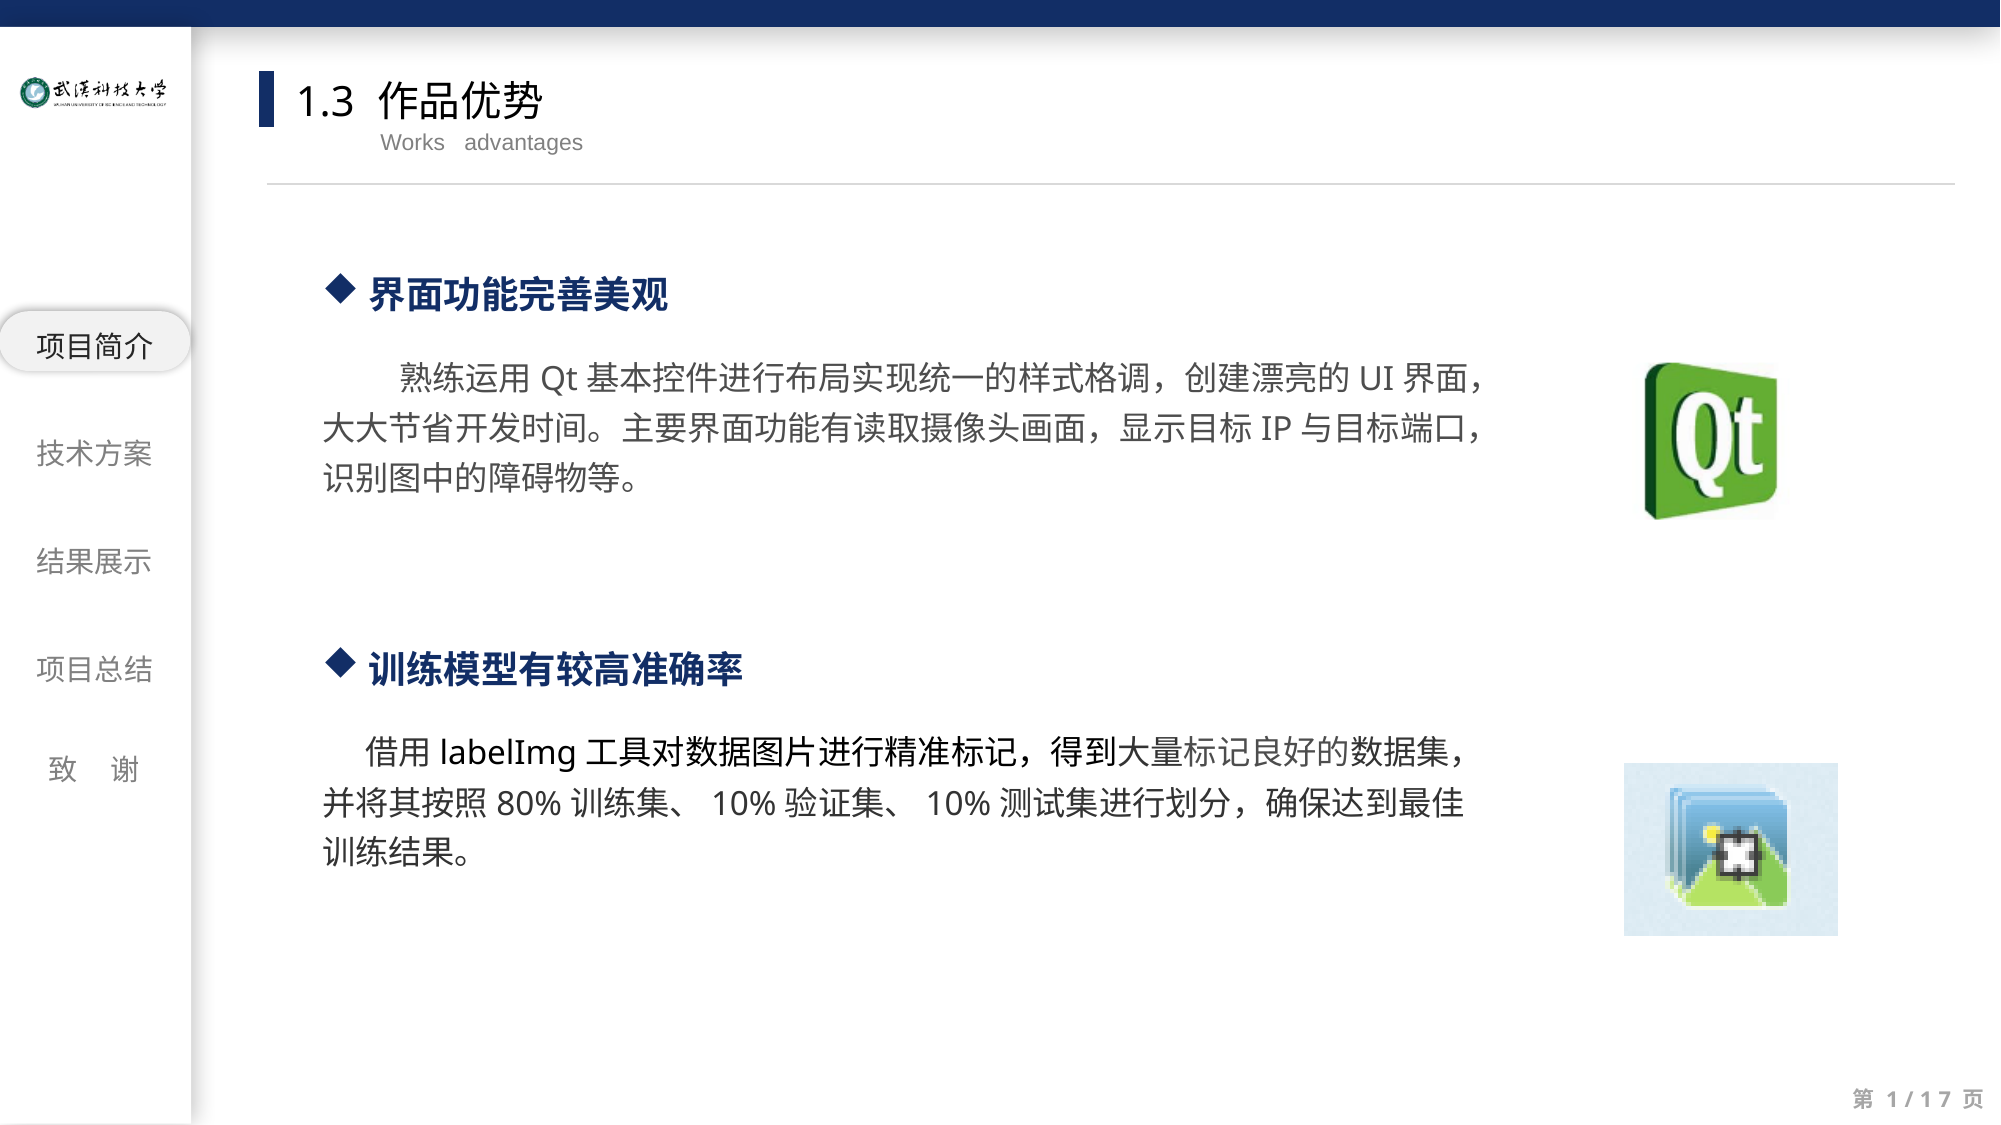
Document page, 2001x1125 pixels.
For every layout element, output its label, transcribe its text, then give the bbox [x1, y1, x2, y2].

text_box 1.3 [280, 67, 362, 133]
text_box [0, 0, 2000, 28]
text_box 训练模型有较高准确率 借用labelImg工具对数据图片进行精准标记，得到大量标记良好的数据集，并将其按照80%训练集、10%验证集、10%测试集进行划分，确保达到最佳训练结果。 [307, 626, 1504, 961]
text_box 第1/17页 [1837, 1077, 2000, 1119]
picture [1559, 338, 1865, 581]
picture [1624, 763, 1838, 936]
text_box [0, 26, 192, 1124]
text_box 界面功能完善美观 熟练运用Qt基本控件进行布局实现统一的样式格调，创建漂亮的UI界面，大大节省开发时间。主要界面功能有读取摄像头画面，显示目标IP与目标端口，识别图中的障碍物等。 [307, 252, 1530, 505]
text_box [362, 67, 794, 161]
